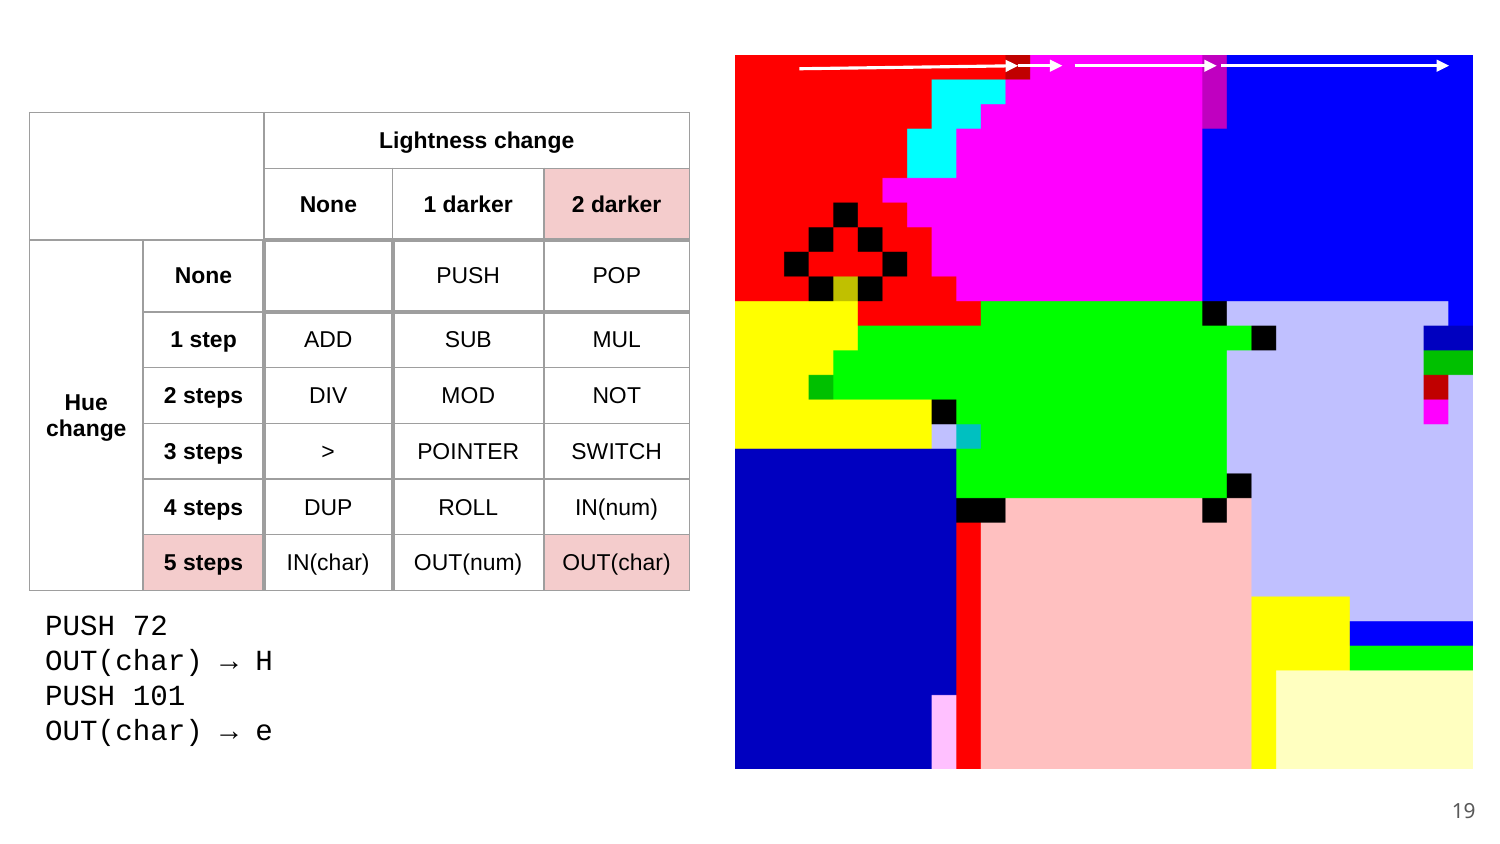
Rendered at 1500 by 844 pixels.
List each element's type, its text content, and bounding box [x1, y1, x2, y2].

table_cell 4 steps [144, 480, 262, 534]
table_cell POP [545, 242, 689, 310]
table_cell DIV [266, 368, 391, 423]
table_cell NOT [545, 368, 689, 423]
table_cell > [266, 424, 391, 478]
table_cell None [144, 241, 262, 311]
table_cell [266, 242, 391, 310]
table_cell IN(char) [266, 535, 391, 590]
table_cell SUB [395, 314, 543, 367]
table_header [30, 113, 263, 239]
table_cell 3 steps [144, 424, 262, 478]
table_cell OUT(char) [545, 535, 689, 590]
table_cell OUT(num) [395, 535, 543, 590]
table_cell PUSH [395, 242, 543, 310]
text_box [799, 65, 1018, 69]
table_cell 5 steps [144, 535, 262, 590]
table_cell Hue change [30, 241, 142, 590]
table_header Lightness change [265, 113, 689, 168]
picture [735, 55, 1474, 769]
table_cell 2 steps [144, 368, 262, 423]
table_cell ROLL [395, 480, 543, 534]
table_cell SWITCH [545, 424, 689, 478]
table_cell POINTER [395, 424, 543, 478]
table_cell 1 darker [393, 169, 543, 238]
table_cell 2 darker [545, 169, 689, 238]
table_cell ADD [266, 314, 391, 367]
table_cell None [265, 169, 392, 238]
table_cell DUP [266, 480, 391, 534]
table_cell MOD [395, 368, 543, 423]
table_cell 1 step [144, 313, 262, 367]
slide_number ‹#› [1400, 779, 1491, 844]
table_cell IN(num) [545, 480, 689, 534]
table_cell MUL [545, 314, 689, 367]
text_box PUSH 72 OUT(char) → H PUSH 101 OUT(char) → e [30, 591, 691, 730]
